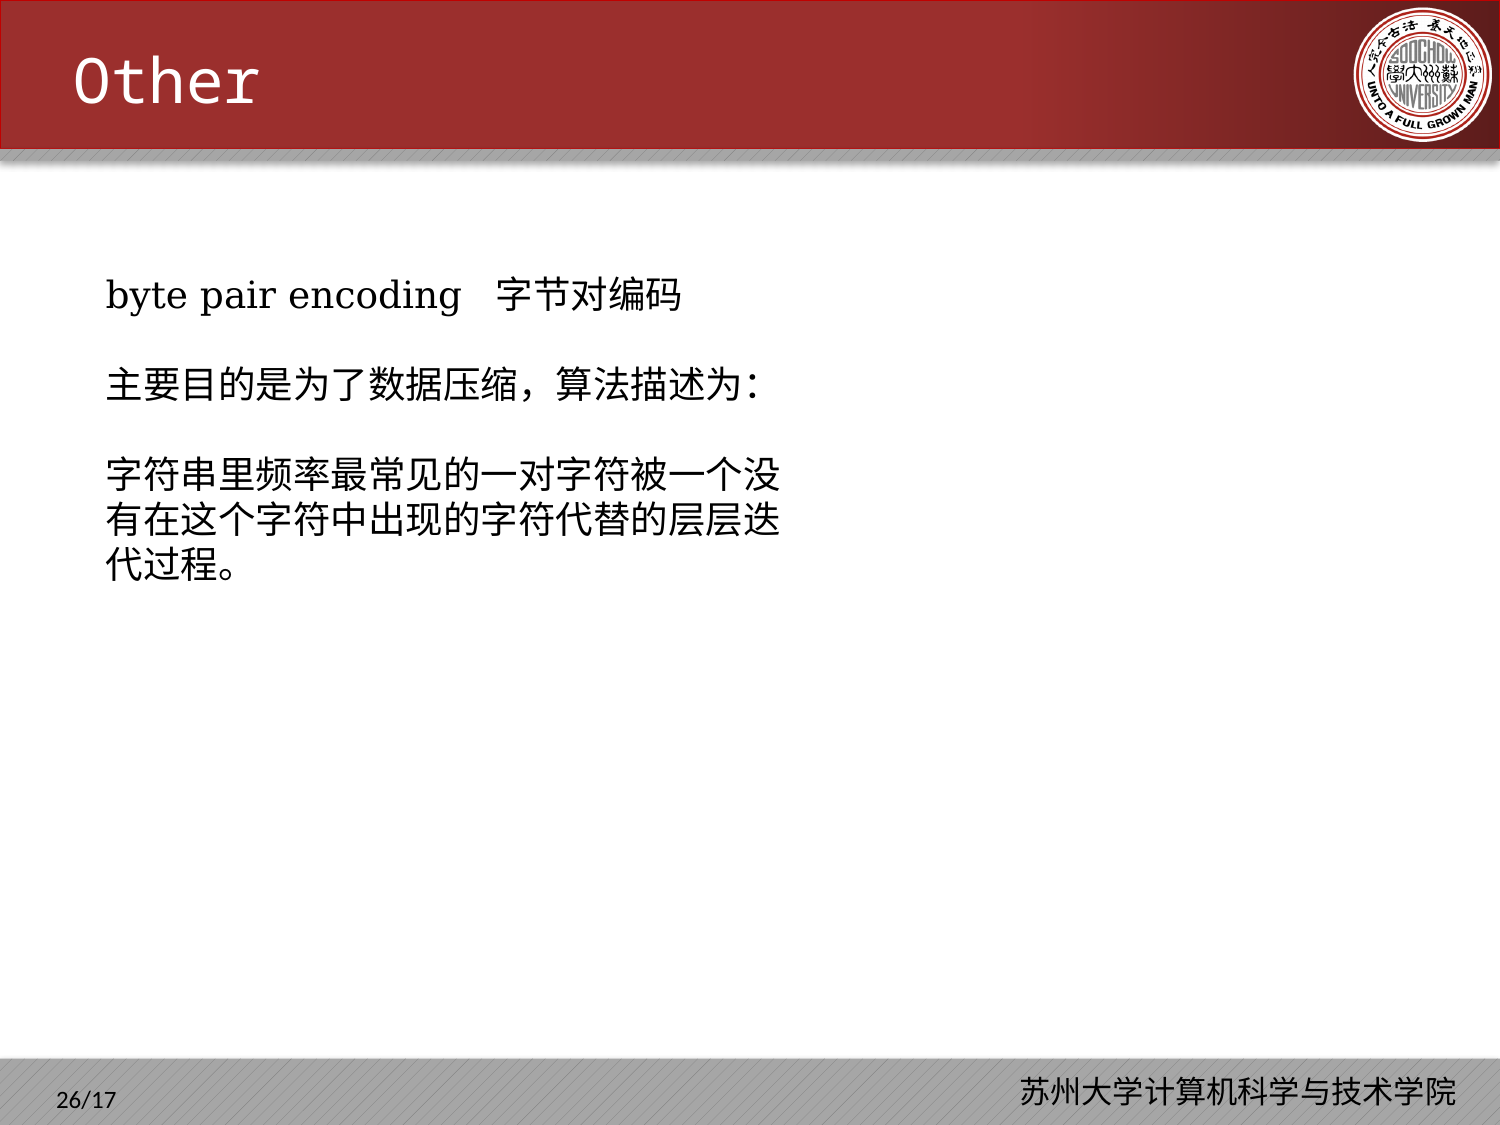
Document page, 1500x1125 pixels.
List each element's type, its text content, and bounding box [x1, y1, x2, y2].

list Other [58, 31, 1329, 126]
text_box byte pair encoding 字节对编码 主要目的是为了数据压缩，算法描述为： 字符串里频率最常见的一对字符被一个没有在这个字符中出现的字符代替的层层迭代过程。 [90, 263, 829, 594]
picture [1352, 6, 1494, 143]
